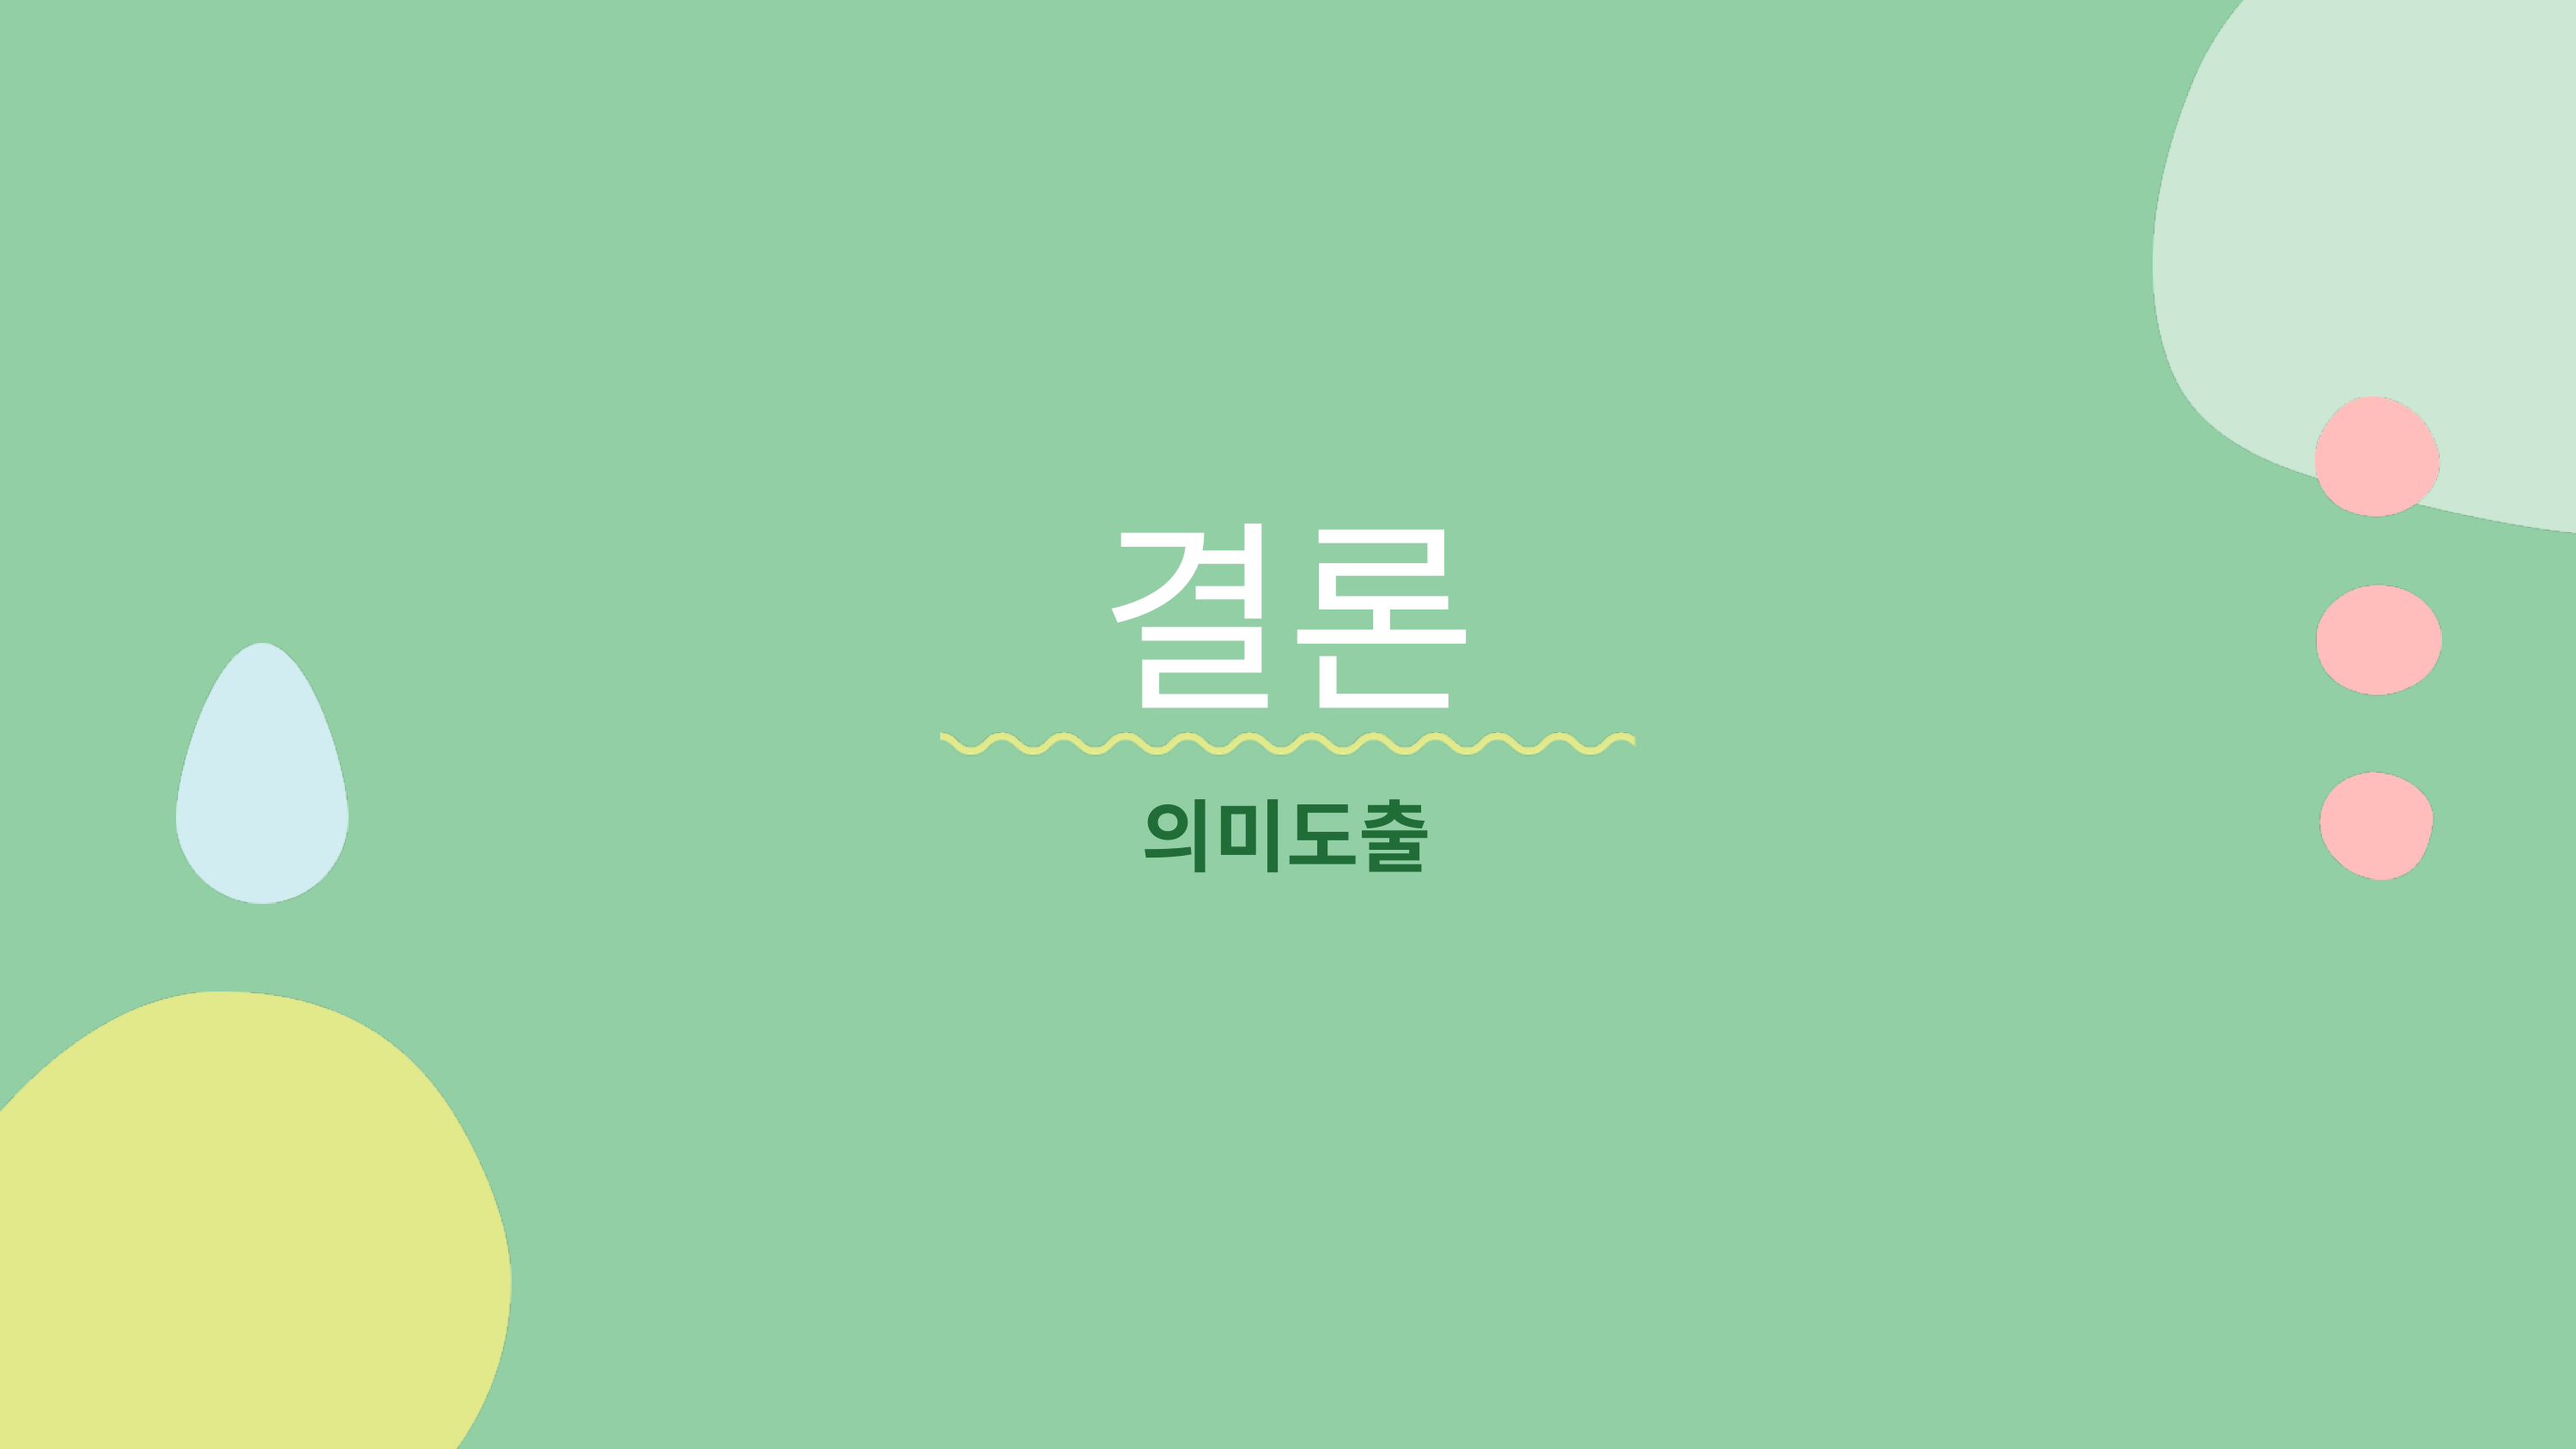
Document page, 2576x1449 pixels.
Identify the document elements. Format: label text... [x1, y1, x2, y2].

picture [940, 731, 1636, 757]
text_box 결론 [799, 482, 1777, 743]
picture [176, 643, 349, 904]
text_box 의미도출 [992, 780, 1582, 888]
picture [0, 991, 512, 1449]
picture [2153, 0, 2576, 880]
